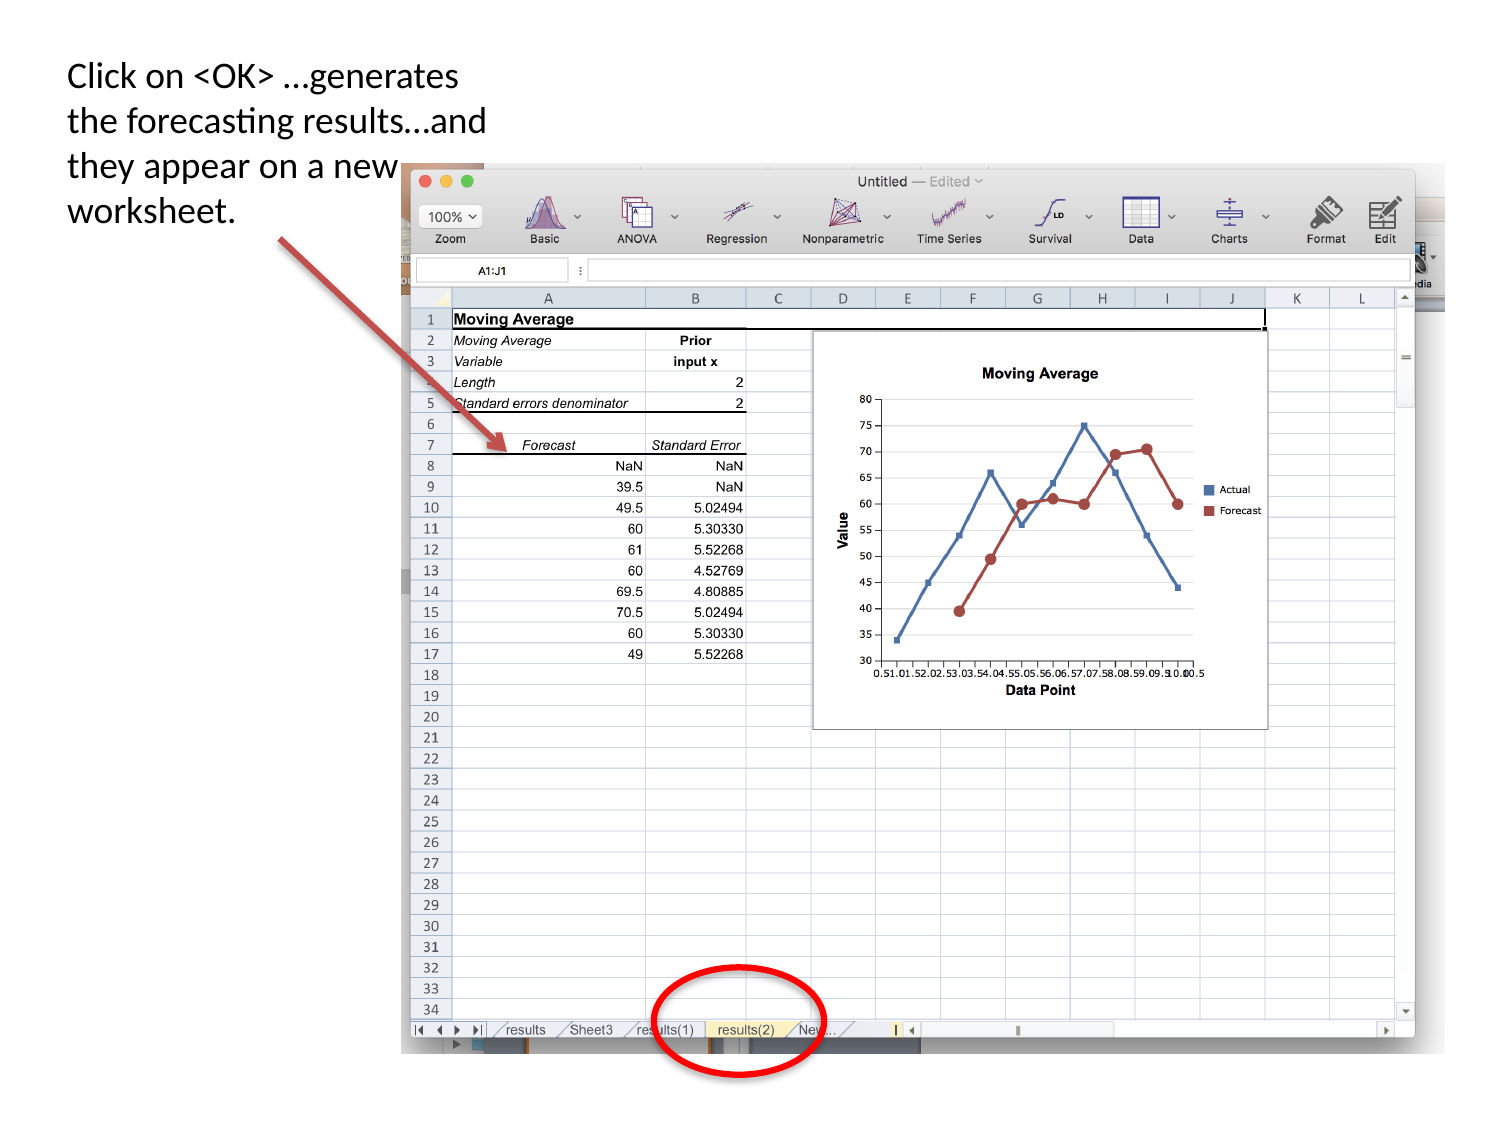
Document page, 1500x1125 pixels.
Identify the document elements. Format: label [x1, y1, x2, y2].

text_box [51, 43, 1445, 1076]
